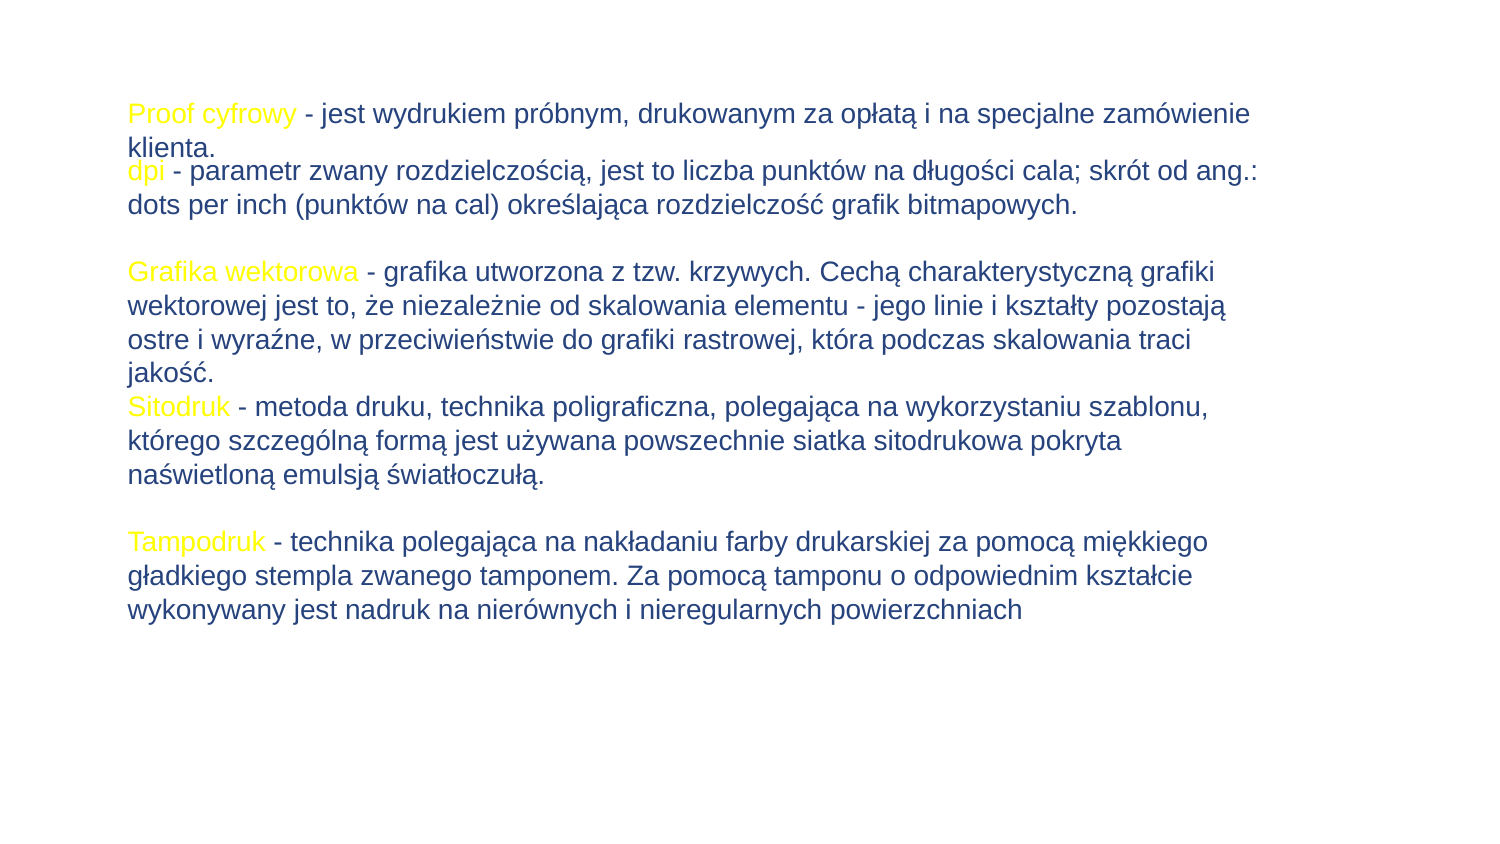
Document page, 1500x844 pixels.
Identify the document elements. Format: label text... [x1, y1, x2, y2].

text_box Grafika wektorowa - grafika utworzona z tzw. krzywych. Cechą charakterystyczną grafiki wektorowej jest to, że niezależnie od skalowania elementu - jego linie i kształty pozostają ostre i wyraźne, w przeciwieństwie do grafiki rastrowej, która podczas skalowania traci jakość. [112, 246, 1283, 381]
text_box Sitodruk - metoda druku, technika poligraficzna, polegająca na wykorzystaniu szablonu, którego szczególną formą jest używana powszechnie siatka sitodrukowa pokryta naświetloną emulsją światłoczułą. [112, 381, 1283, 498]
text_box Proof cyfrowy - jest wydrukiem próbnym, drukowanym za opłatą i na specjalne zamówienie klienta. [112, 88, 1354, 171]
text_box Tampodruk - technika polegająca na nakładaniu farby drukarskiej za pomocą miękkiego gładkiego stempla zwanego tamponem. Za pomocą tamponu o odpowiednim kształcie wykonywany jest nadruk na nierównych i nieregularnych powierzchniach [112, 516, 1283, 633]
text_box dpi - parametr zwany rozdzielczością, jest to liczba punktów na długości cala; skrót od ang.: dots per inch (punktów na cal) określająca rozdzielczość grafik bitmapowych. [112, 145, 1283, 228]
